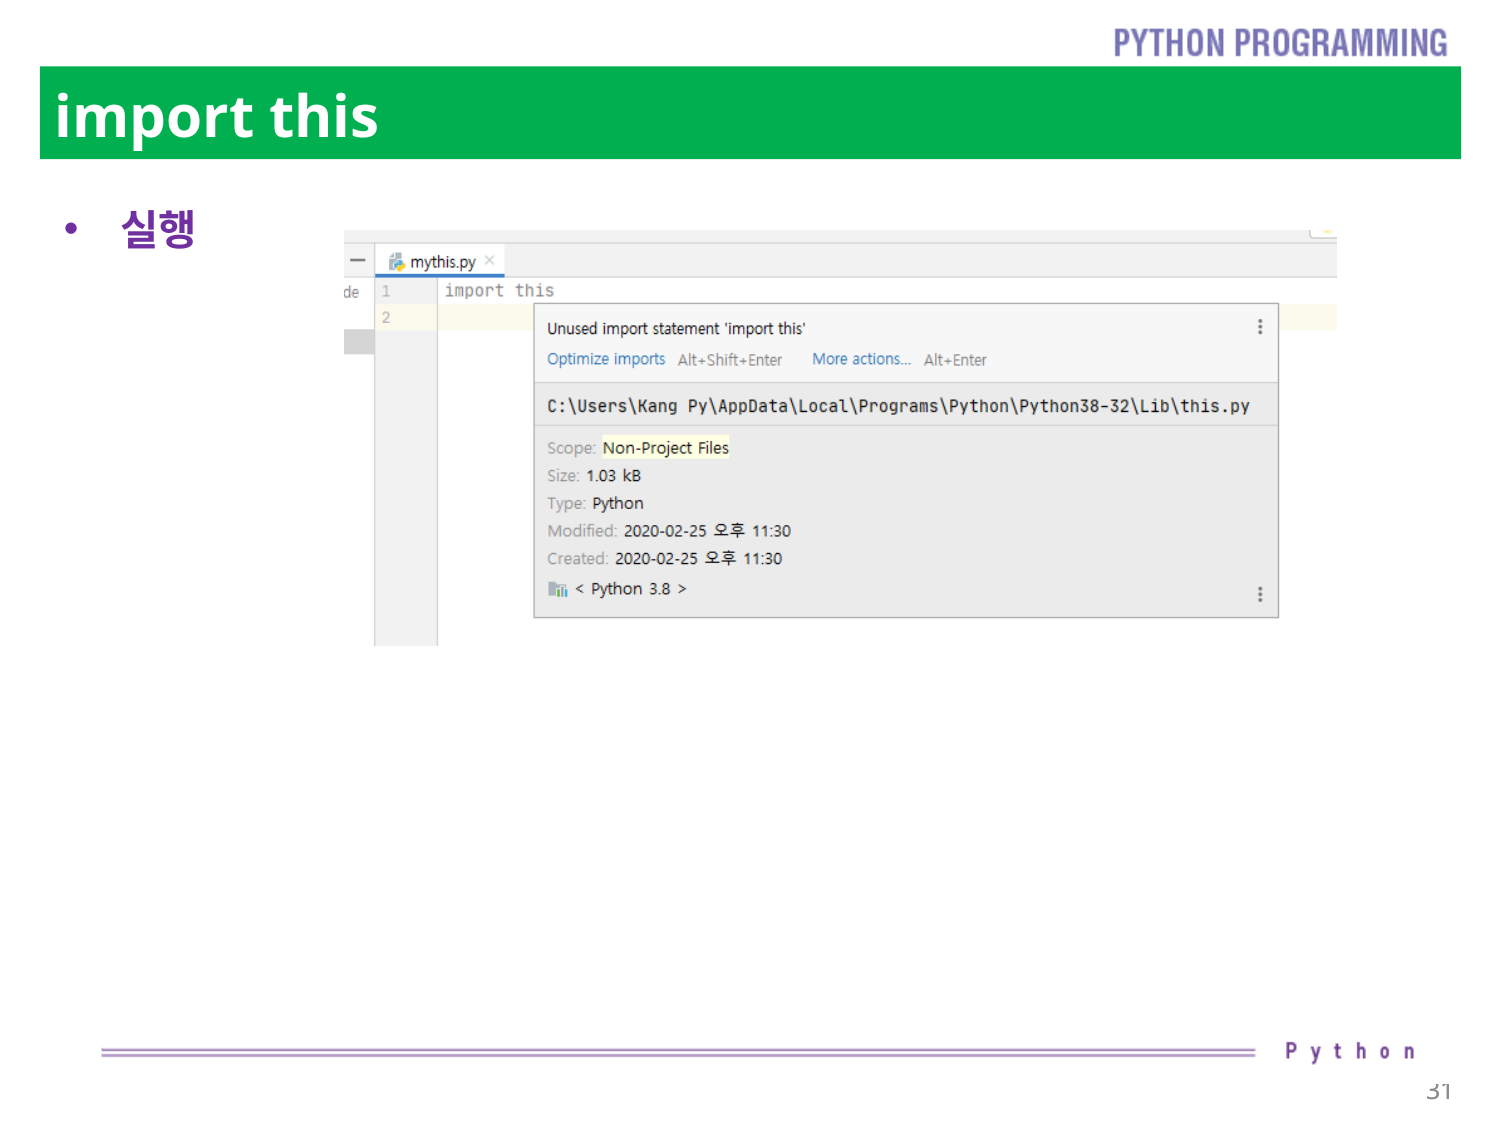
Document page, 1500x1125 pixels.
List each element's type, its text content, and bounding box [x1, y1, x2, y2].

list 실행 [48, 195, 1461, 1041]
picture [343, 230, 1337, 646]
picture [1106, 13, 1462, 66]
title import this [39, 76, 1444, 152]
slide_number 31 [1119, 1071, 1470, 1112]
picture [18, 1020, 1483, 1084]
